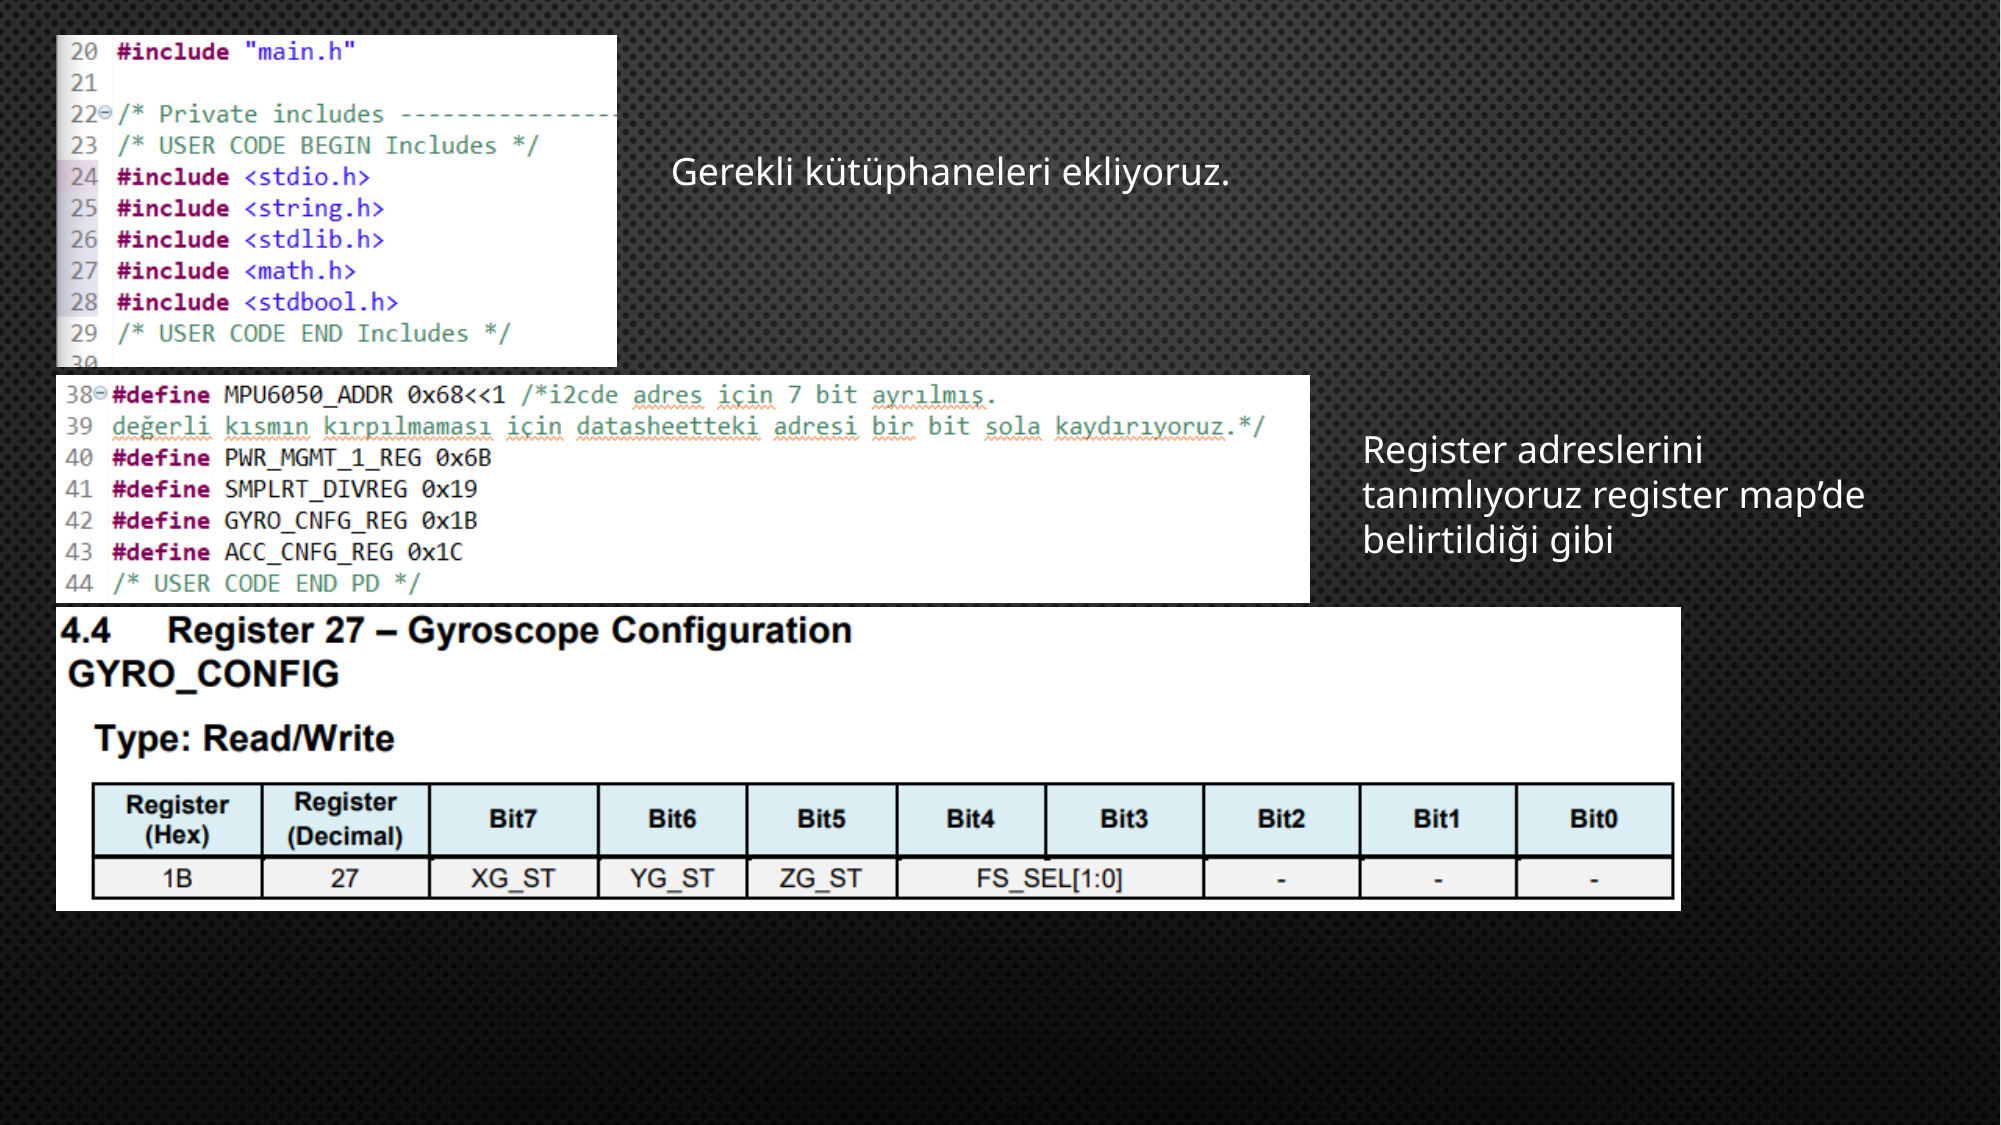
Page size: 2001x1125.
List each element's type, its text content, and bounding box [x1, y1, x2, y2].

picture [56, 375, 1311, 603]
text_box Gerekli kütüphaneleri ekliyoruz. [656, 140, 1247, 200]
text_box Register adreslerini tanımlıyoruz register map’de belirtildiği gibi [1347, 419, 1900, 569]
picture [56, 606, 1681, 911]
picture [56, 34, 617, 367]
